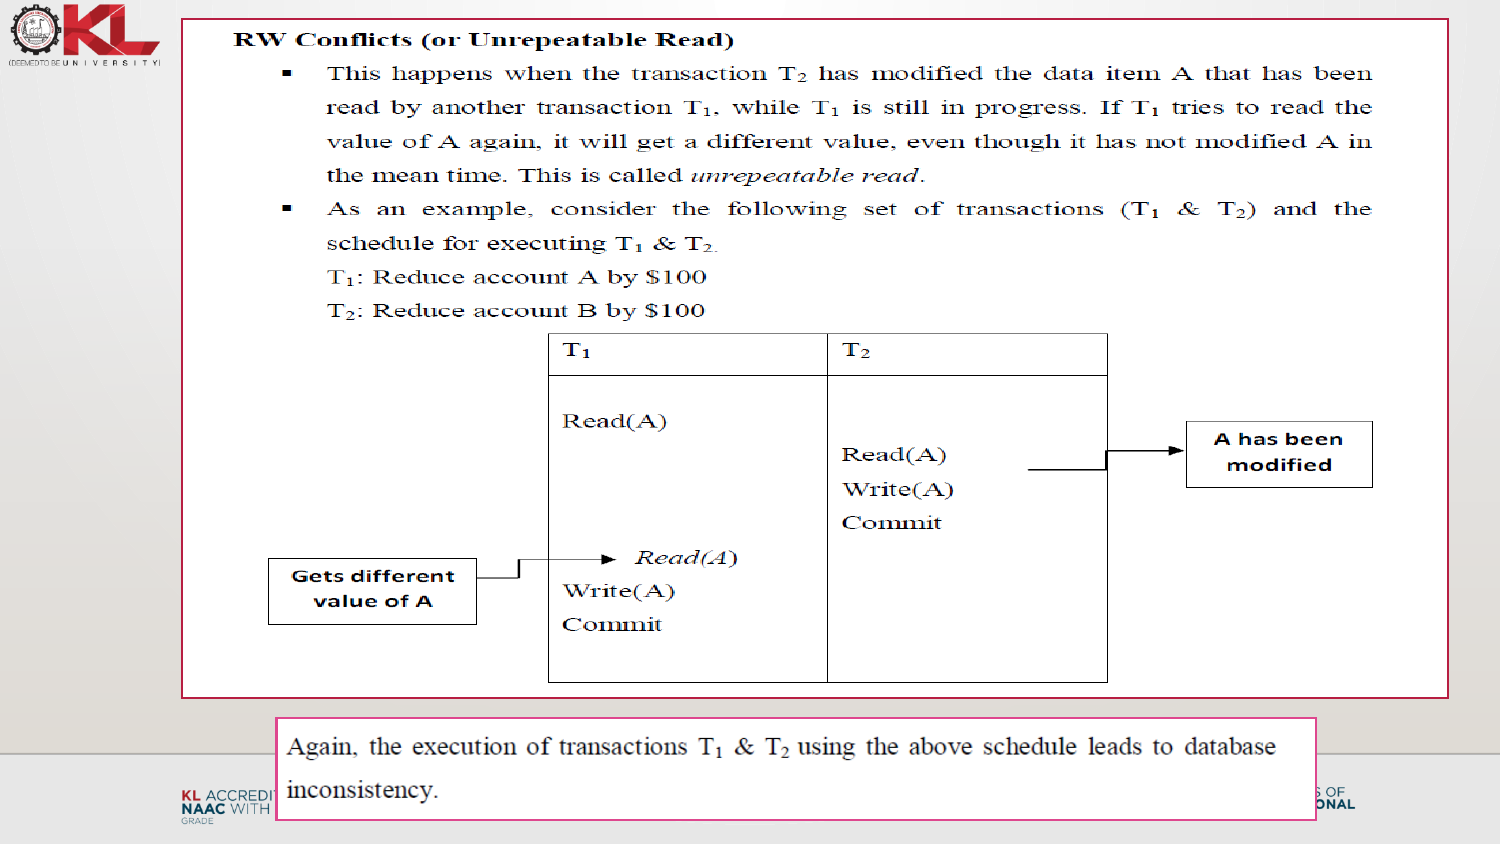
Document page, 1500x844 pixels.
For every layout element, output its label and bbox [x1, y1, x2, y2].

picture [182, 20, 1447, 697]
picture [178, 784, 537, 828]
picture [1085, 784, 1360, 826]
picture [9, 4, 160, 66]
picture [277, 718, 1315, 819]
